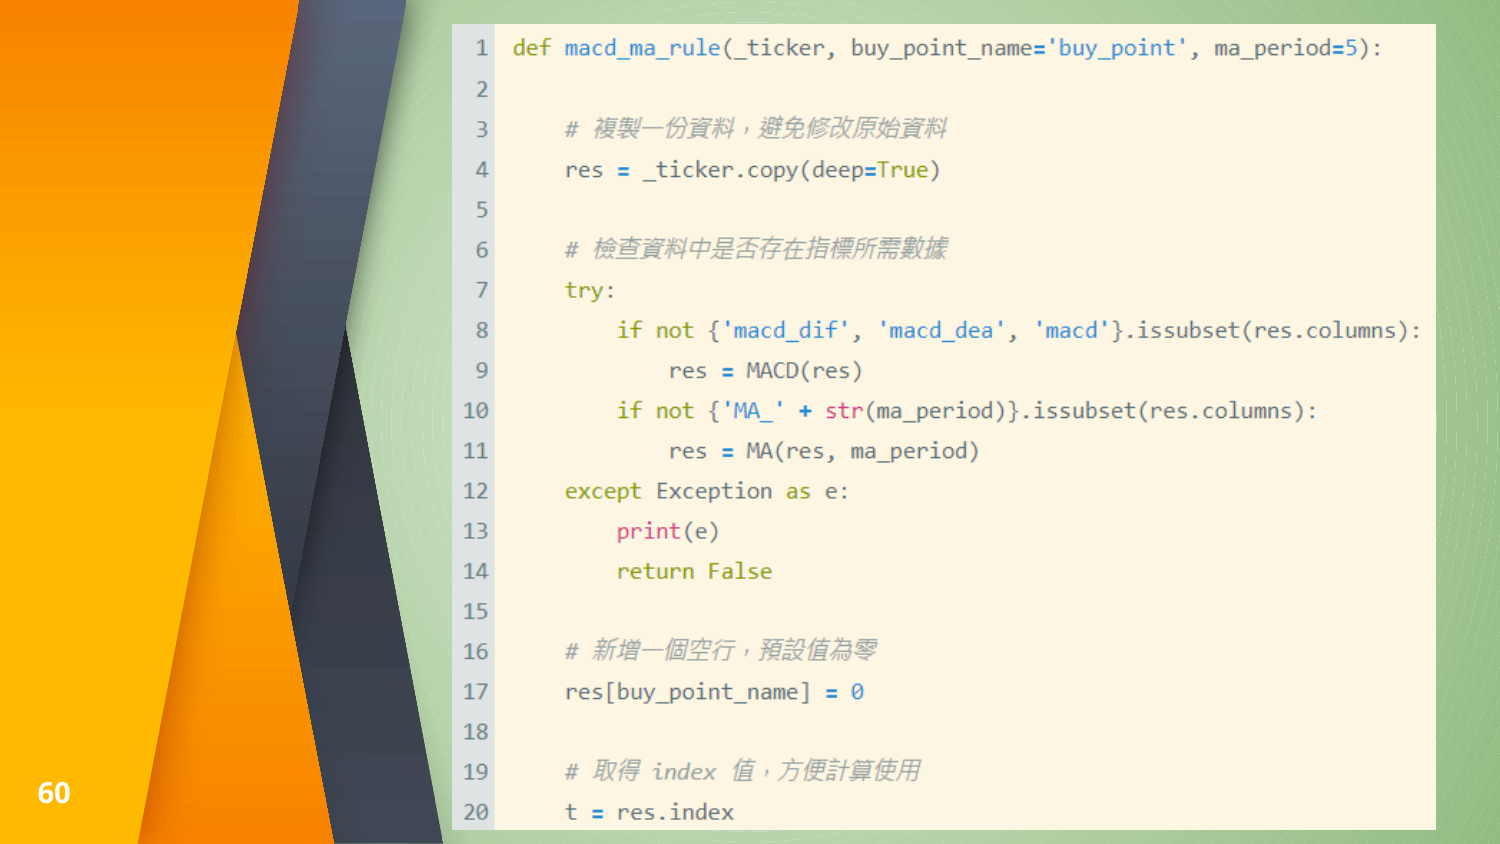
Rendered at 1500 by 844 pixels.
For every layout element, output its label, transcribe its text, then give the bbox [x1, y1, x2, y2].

slide_number 60 [37, 774, 99, 816]
picture [452, 24, 1437, 830]
